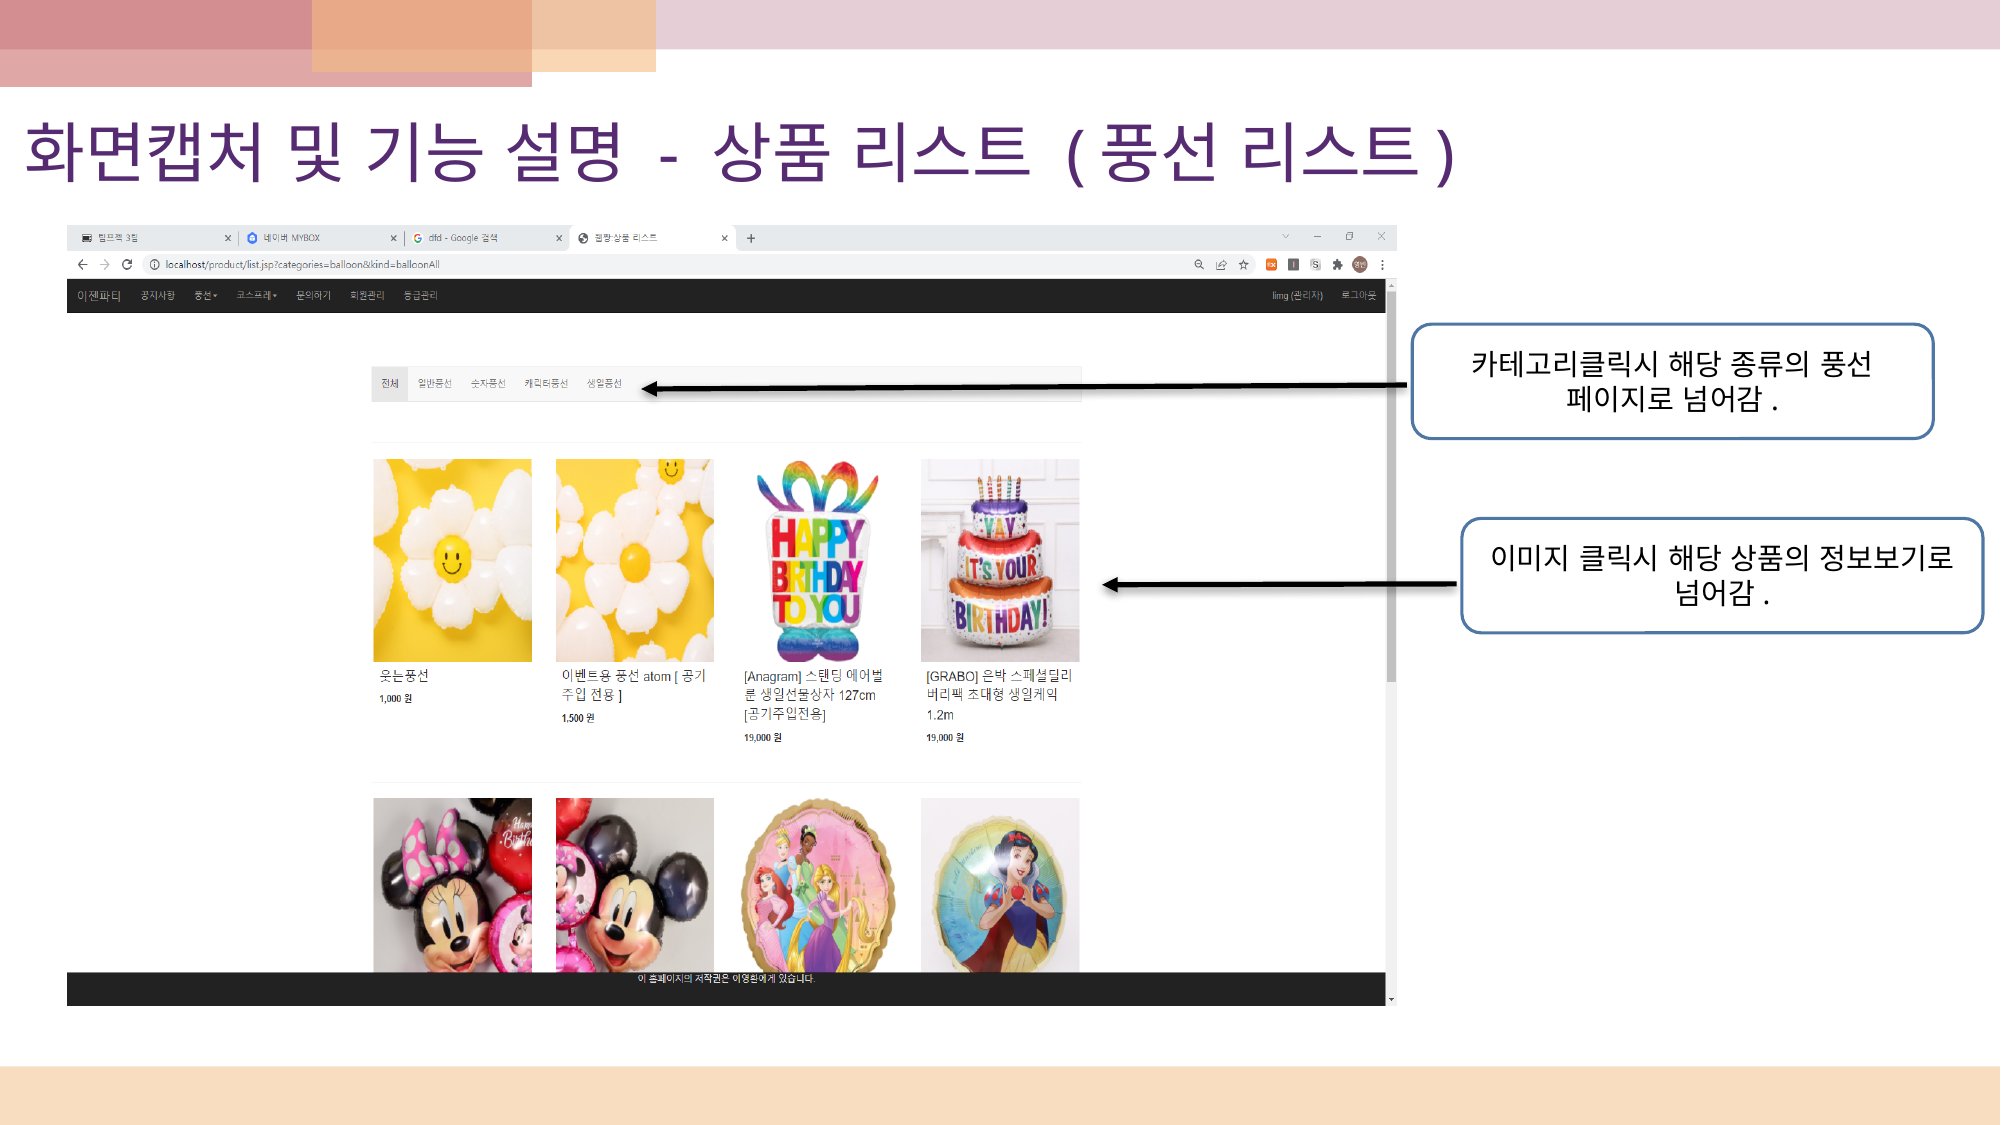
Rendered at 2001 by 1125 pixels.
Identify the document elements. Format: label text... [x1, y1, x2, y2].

picture [66, 224, 1397, 1006]
text_box 카테고리클릭시 해당 종류의 풍선 페이지로 넘어감. [1410, 322, 1935, 441]
text_box 이미지 클릭시 해당 상품의 정보보기로 넘어감. [1460, 516, 1985, 635]
title 화면캡처 및 기능 설명 - 상품 리스트 (풍선 리스트) [9, 72, 1648, 231]
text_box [641, 384, 1408, 390]
